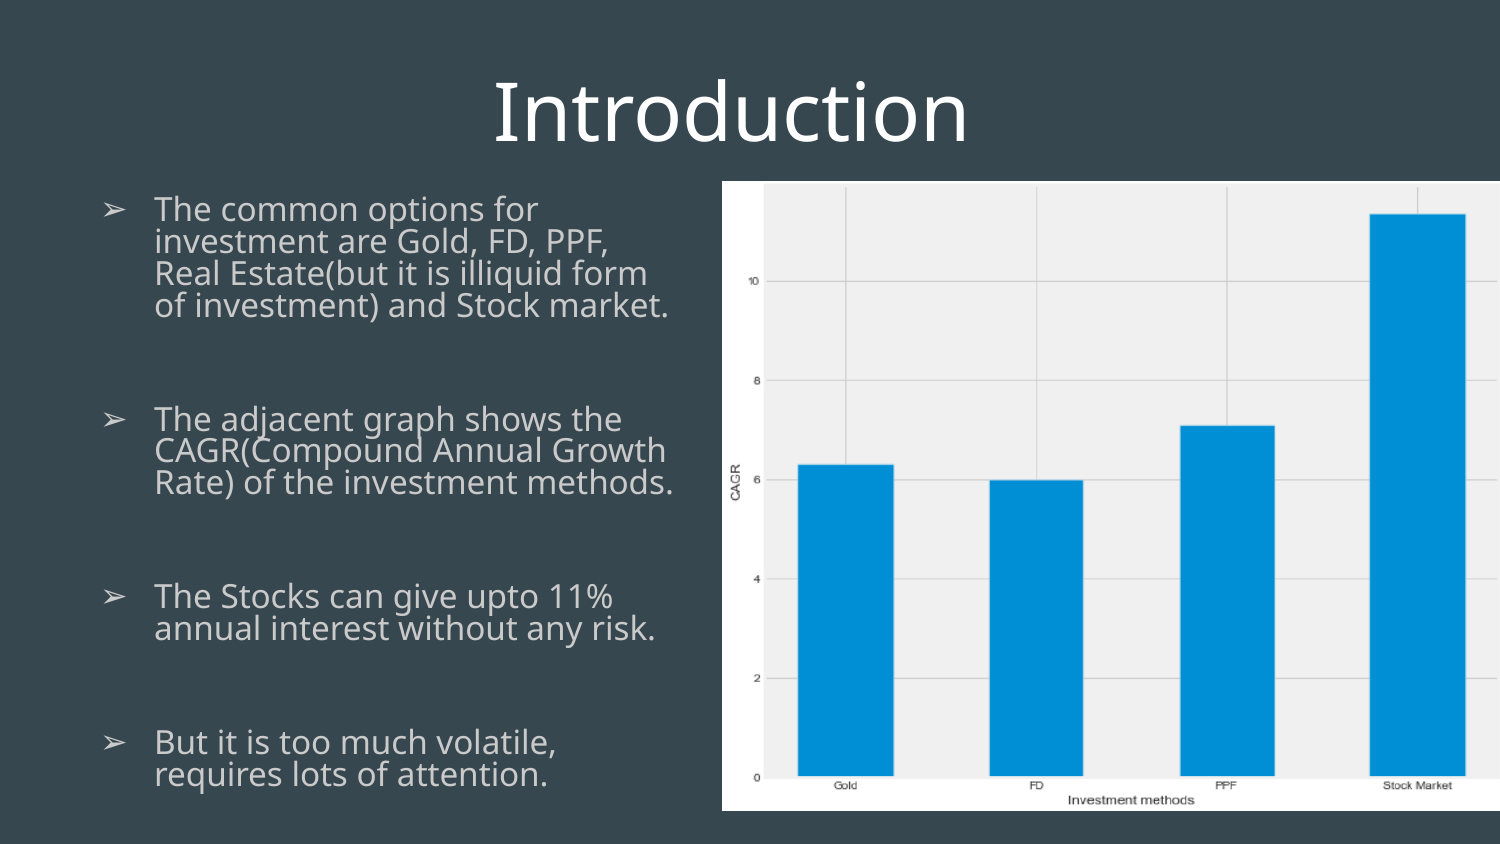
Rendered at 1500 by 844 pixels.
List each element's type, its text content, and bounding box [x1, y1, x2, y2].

title Introduction [88, 39, 1378, 182]
picture [722, 180, 1500, 811]
subtitle The common options for investment are Gold, FD, PPF, Real Estate(but it is illiquid form of investment) and Stock market. The adjacent graph shows the CAGR(Compound Annual Growth Rate) of the investment methods. The Stocks can give upto 11% annual interest without any risk. But it is too much volatile, requires lots of attention. This is when our system helps. [64, 181, 691, 823]
